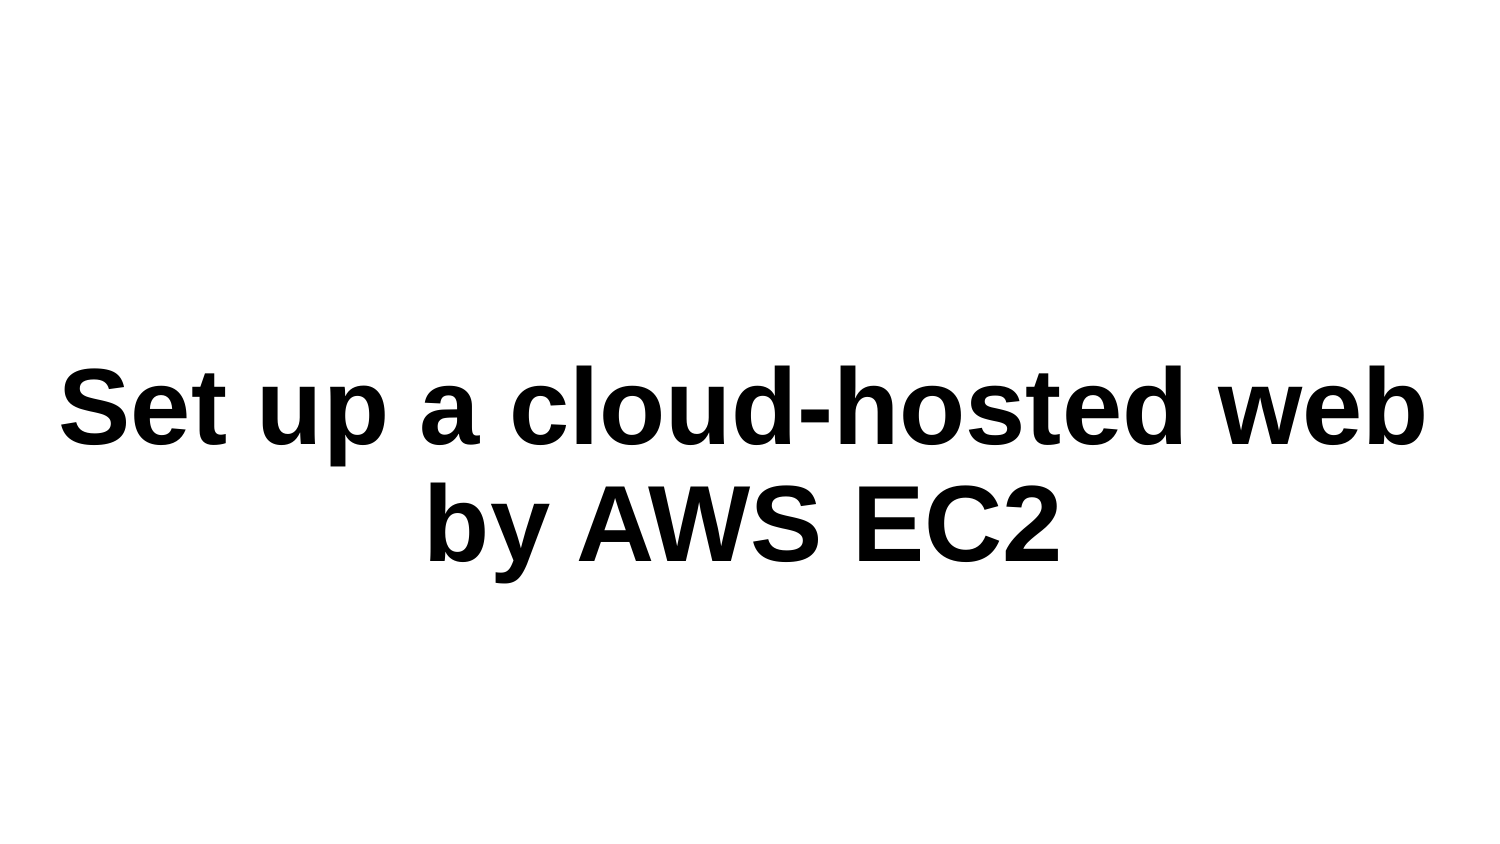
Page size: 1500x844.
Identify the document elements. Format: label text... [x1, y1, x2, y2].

title Set up a cloud-hosted web by AWS EC2 [45, 253, 1443, 591]
